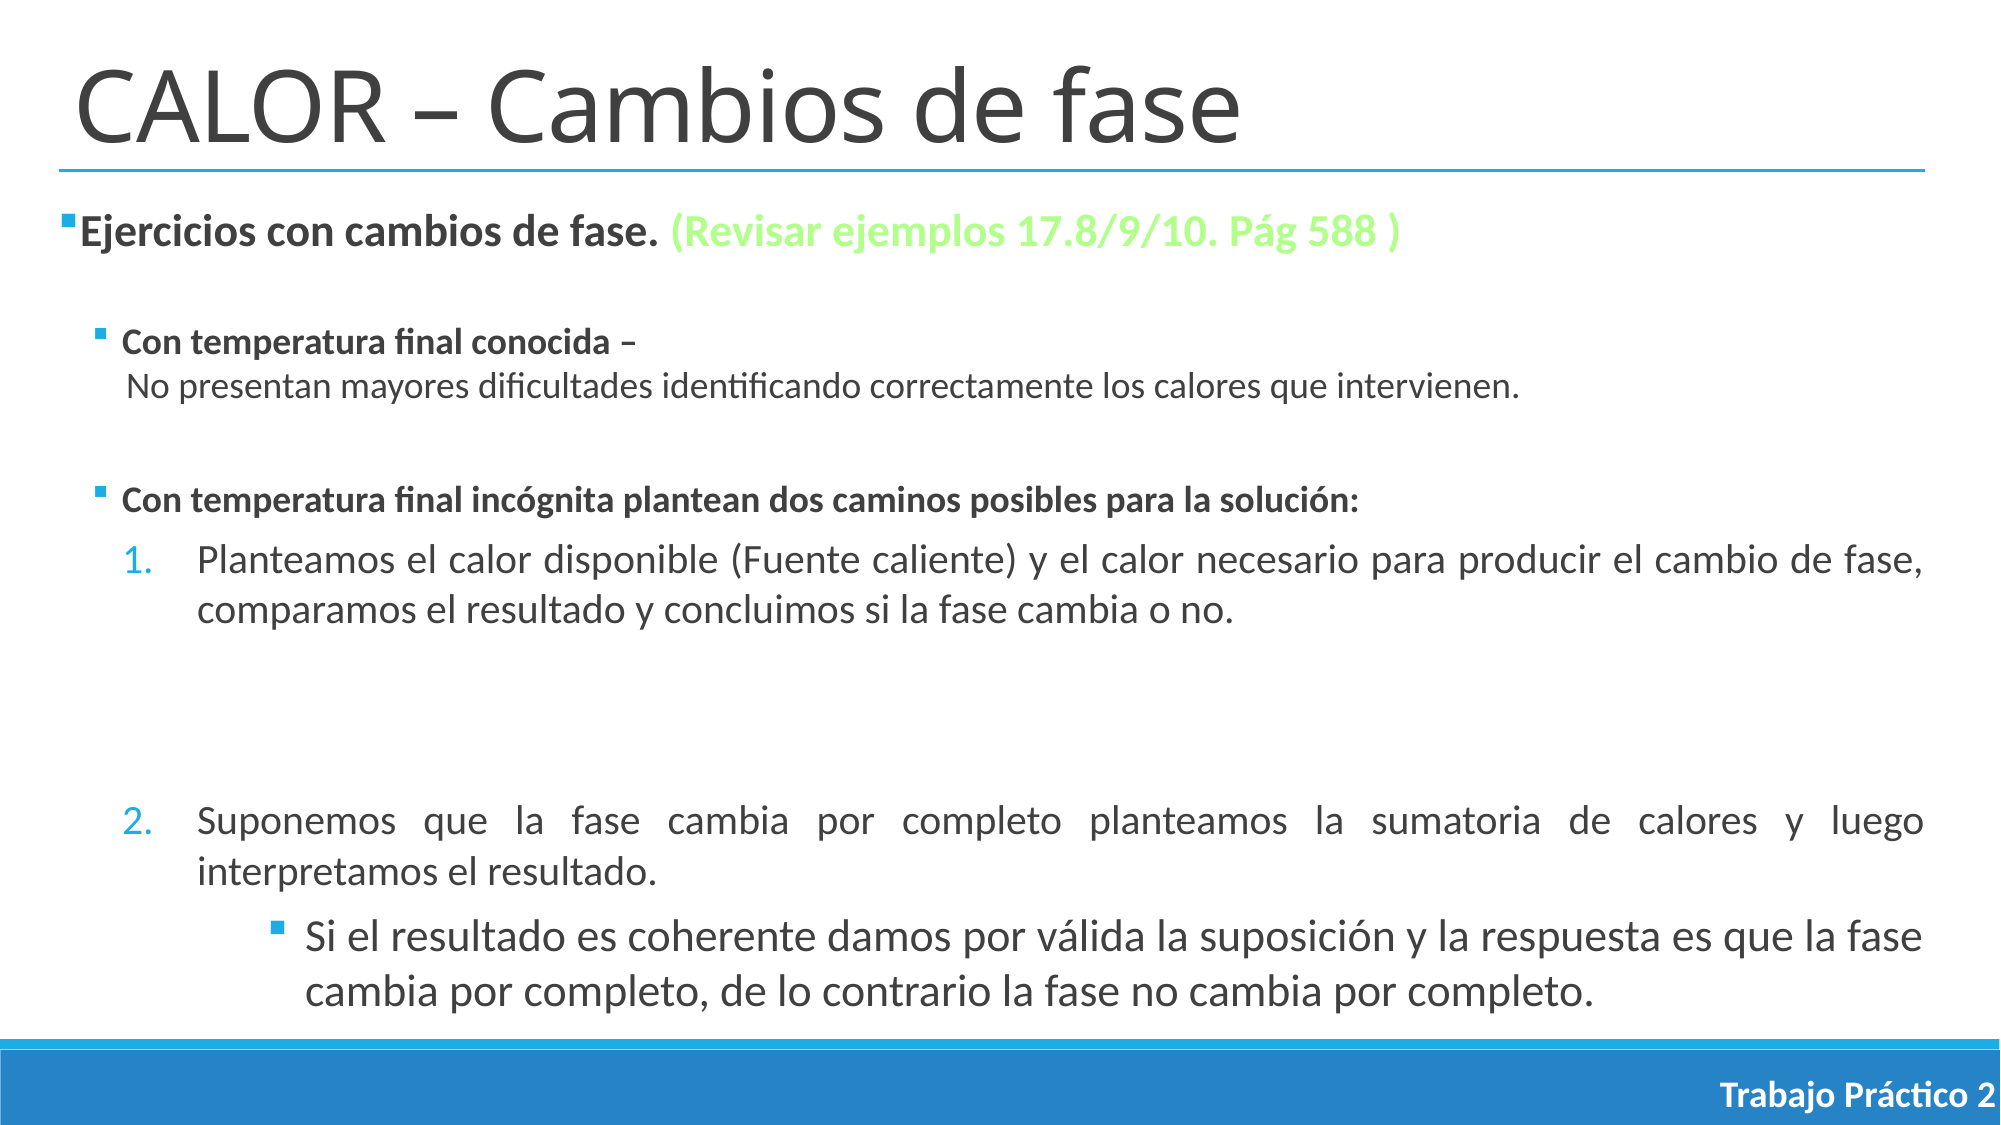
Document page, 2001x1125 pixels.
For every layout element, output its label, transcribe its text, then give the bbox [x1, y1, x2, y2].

text_box Trabajo Práctico 2 [1705, 1062, 2000, 1122]
title CALOR – Cambios de fase [58, 53, 1297, 169]
